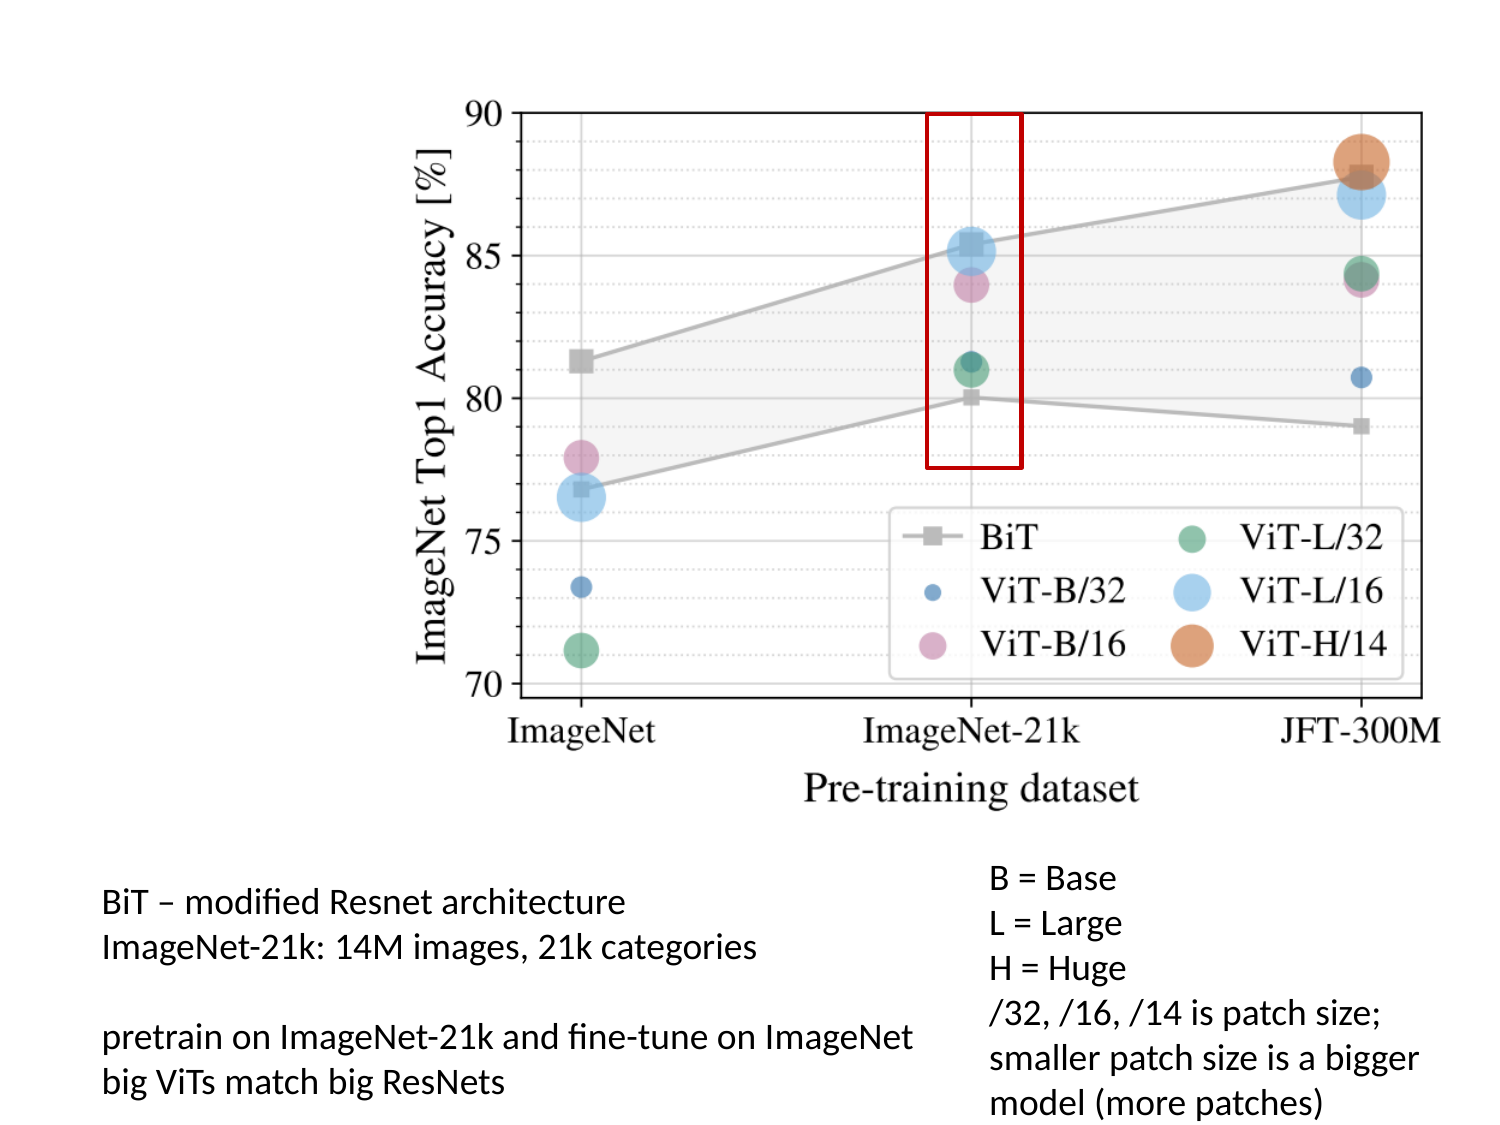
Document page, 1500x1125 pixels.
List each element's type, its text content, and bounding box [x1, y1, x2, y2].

picture [359, 66, 1477, 822]
text_box BiT – modified Resnet architecture ImageNet-21k: 14M images, 21k categories pretrain on ImageNet-21k and fine-tune on ImageNet big ViTs match big ResNets [86, 869, 938, 1110]
text_box B = Base L = Large H = Huge /32, /16, /14 is patch size; smaller patch size is a bigger model (more patches) [974, 845, 1477, 1125]
